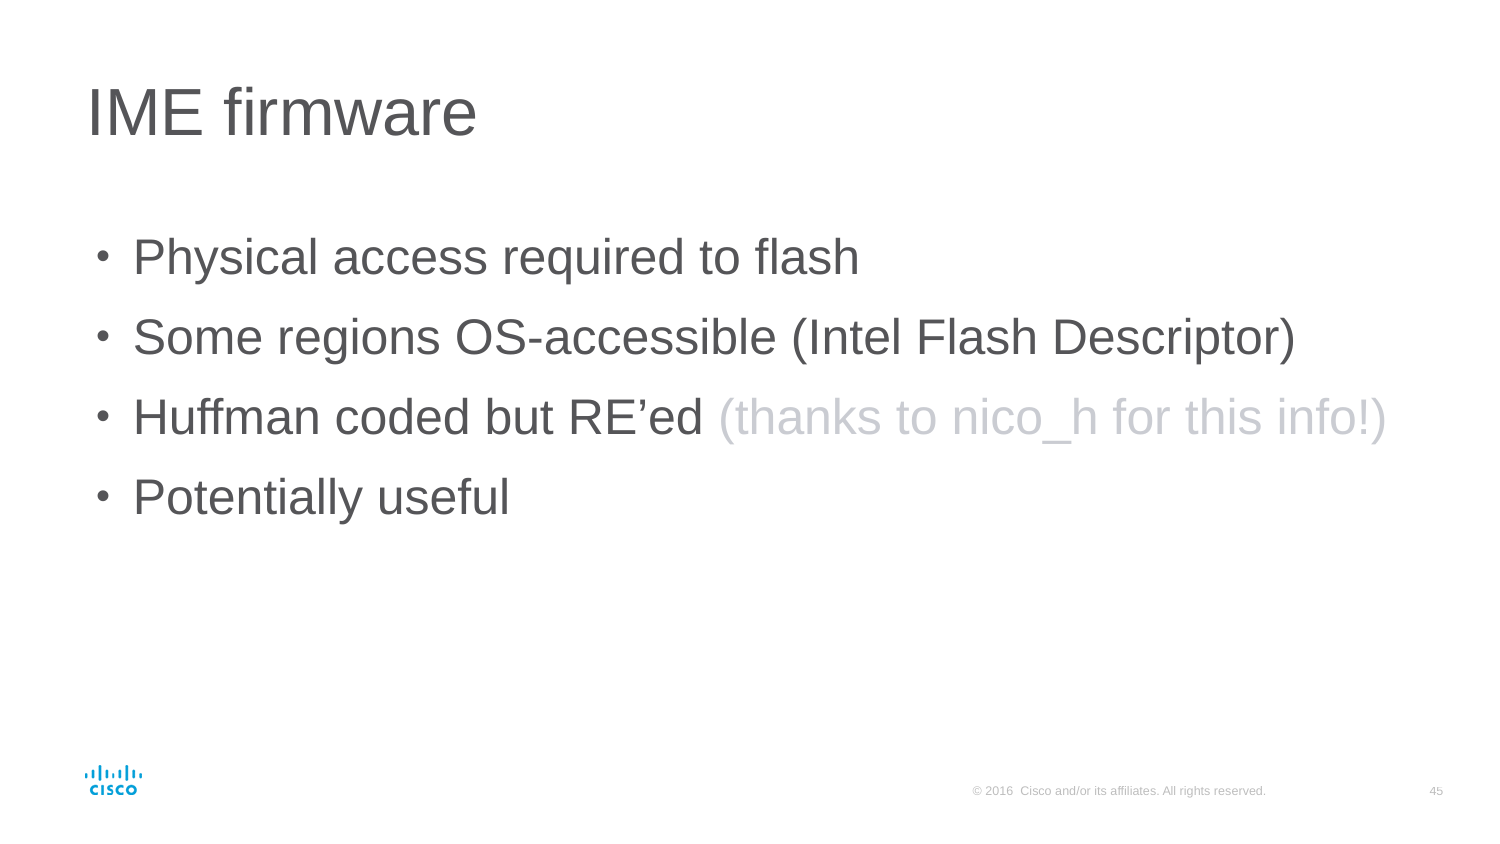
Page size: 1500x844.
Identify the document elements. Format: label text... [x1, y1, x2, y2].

list Physical access required to flash Some regions OS-accessible (Intel Flash Descriptor) Huffman coded but RE’ed (thanks to nico_h for this info!) Potentially useful [71, 221, 1441, 741]
title IME firmware [71, 55, 1441, 176]
picture [78, 758, 148, 803]
